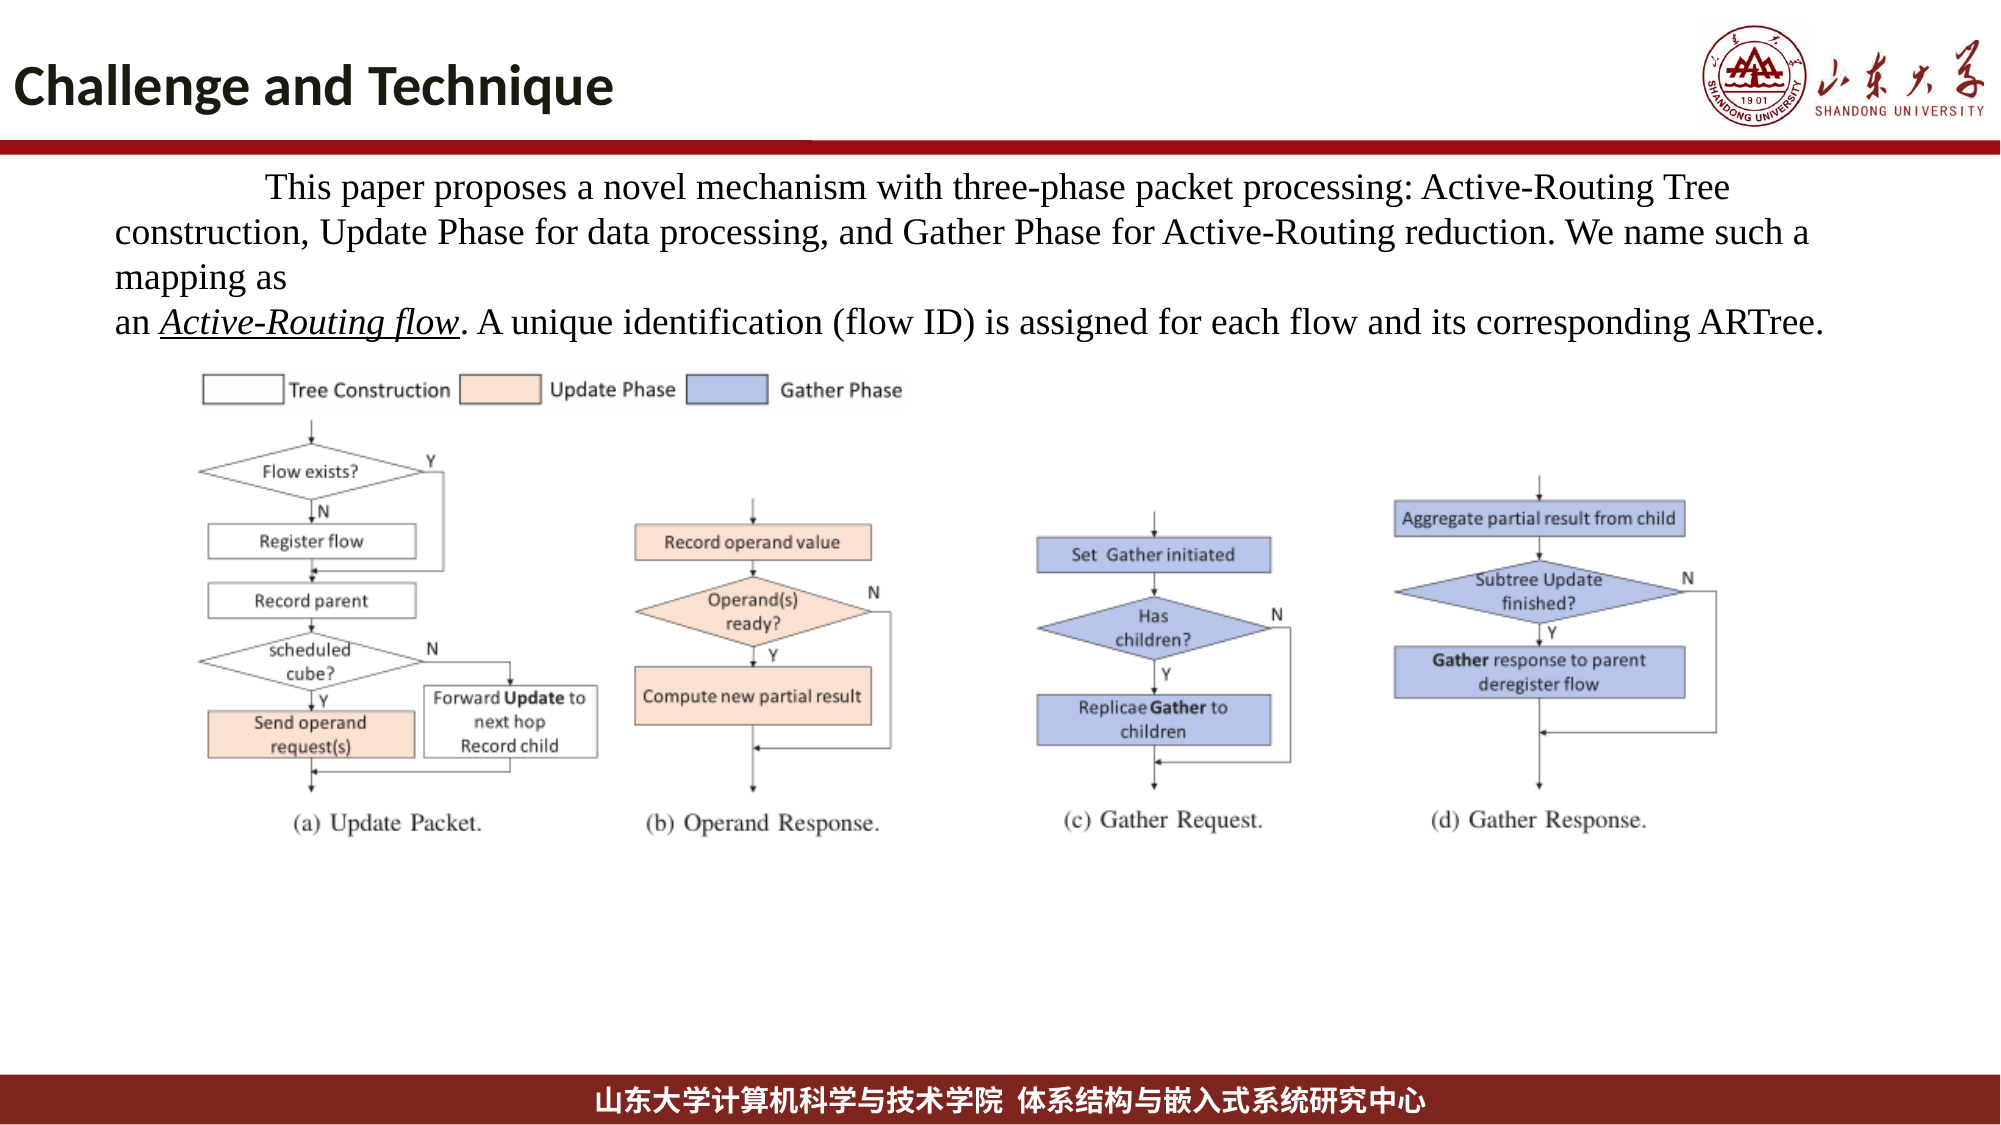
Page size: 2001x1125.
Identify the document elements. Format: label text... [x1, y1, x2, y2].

picture [999, 473, 1747, 842]
picture [189, 362, 927, 842]
text_box This paper proposes a novel mechanism with three-phase packet processing: Active-Routing Tree construction, Update Phase for data processing, and Gather Phase for Active-Routing reduction. We name such a mapping as an Active-Routing flow. A unique identification (flow ID) is assigned for each flow and its corresponding ARTree. [100, 104, 1900, 350]
title Challenge and Technique [0, 48, 1575, 161]
picture [1698, 21, 1985, 118]
